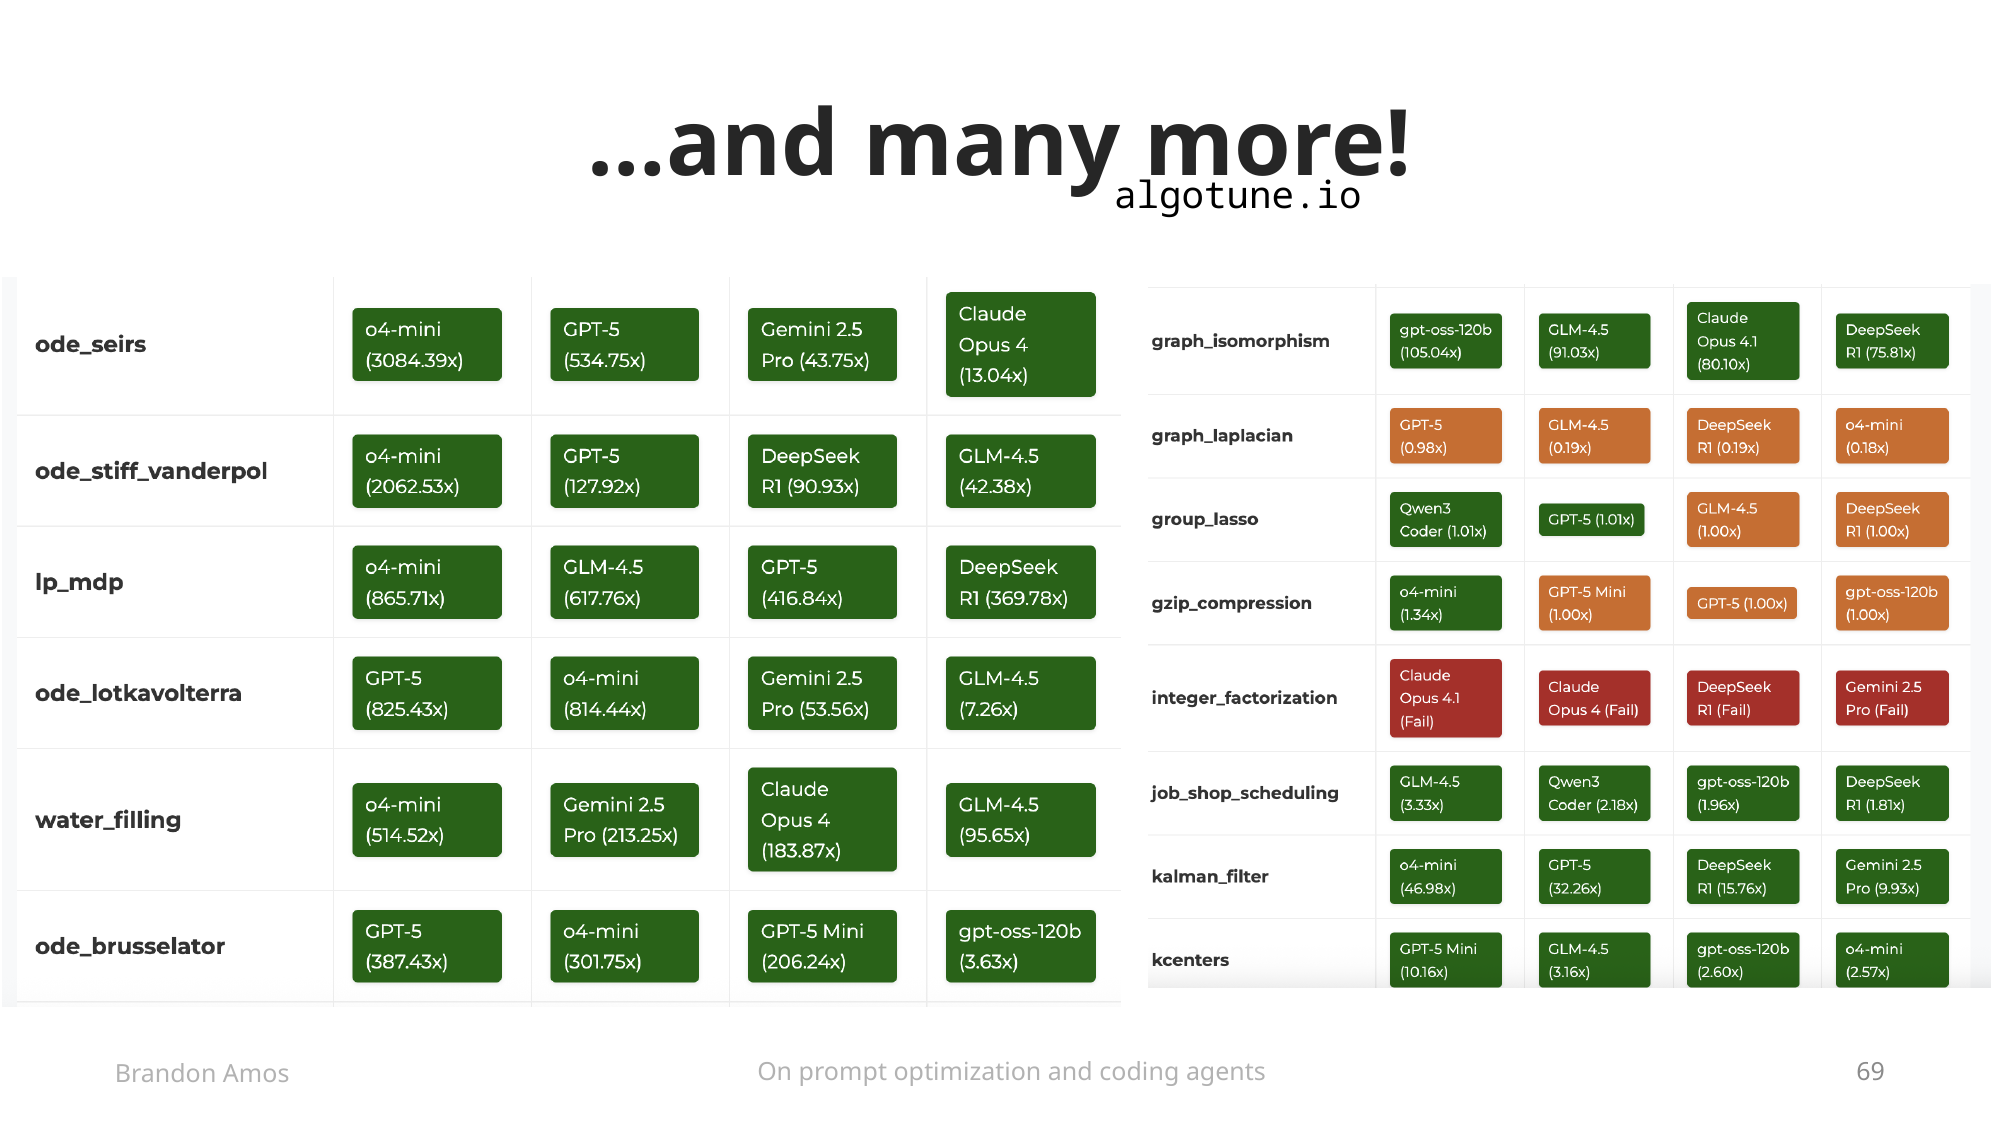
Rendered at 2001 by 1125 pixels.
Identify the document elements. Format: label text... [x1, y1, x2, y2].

picture [1148, 283, 1992, 988]
slide_number 69 [1433, 1042, 1900, 1103]
text_box algotune.io [1099, 164, 1377, 224]
picture [2, 277, 1122, 1008]
footer On prompt optimization and coding agents [590, 1042, 1433, 1103]
title …and many more! [99, 45, 1900, 233]
slide_number Brandon Amos [99, 1042, 567, 1103]
